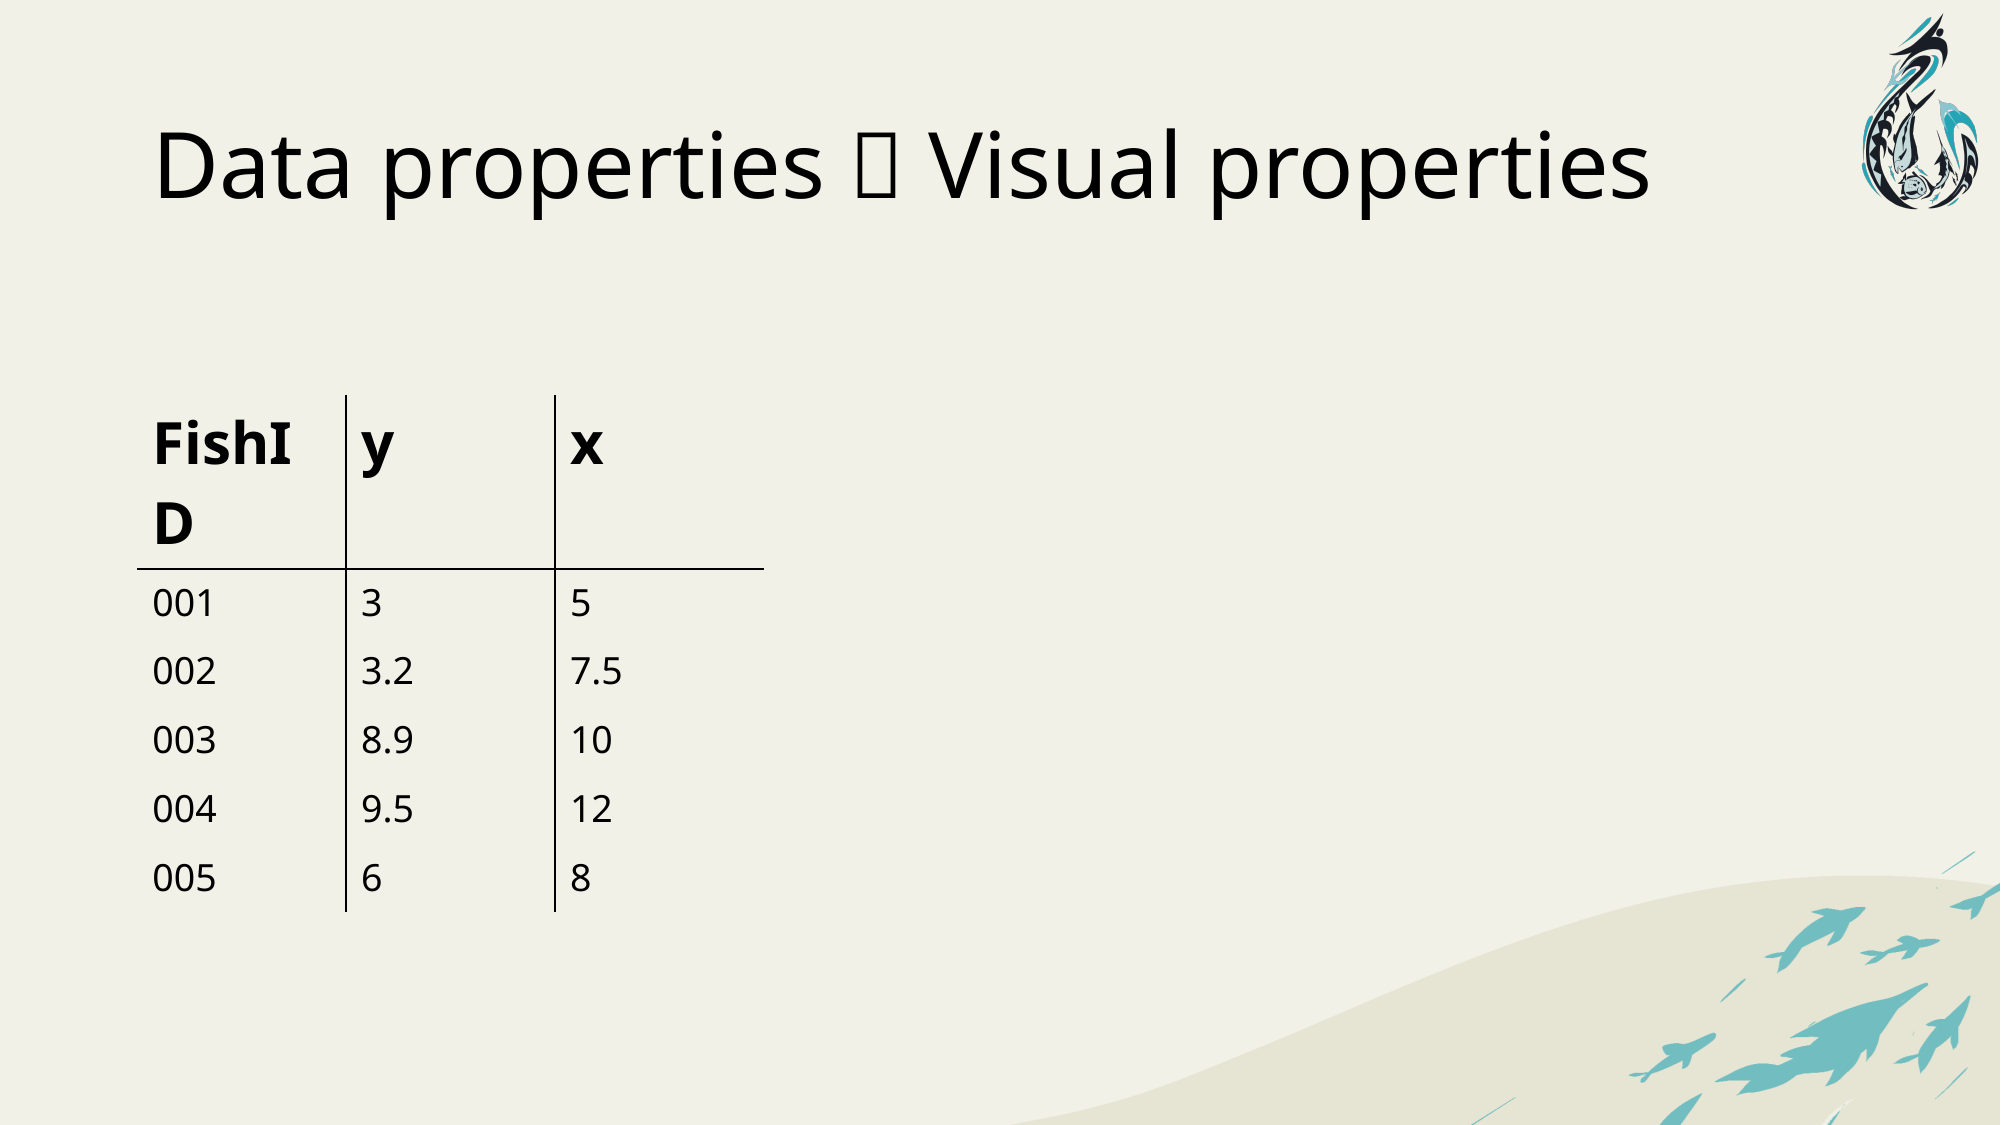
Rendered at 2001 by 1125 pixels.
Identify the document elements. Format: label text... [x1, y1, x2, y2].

table_header FishID [137, 395, 345, 568]
table_cell 6 [347, 844, 554, 912]
table_cell 3 [347, 570, 554, 638]
table_cell 001 [137, 570, 345, 638]
table_cell 7.5 [556, 638, 764, 706]
picture [978, 841, 2000, 1125]
table_cell 5 [556, 570, 764, 638]
table_cell 005 [137, 844, 345, 912]
table_cell 8 [556, 844, 764, 912]
table_cell 3.2 [347, 638, 554, 706]
table_cell 12 [556, 775, 764, 844]
table_cell 8.9 [347, 706, 554, 775]
table_cell 10 [556, 706, 764, 775]
table_cell 003 [137, 706, 345, 775]
table_header x [556, 395, 764, 568]
table_header y [347, 395, 554, 568]
table_cell 004 [137, 775, 345, 844]
picture [1851, 13, 1985, 214]
table_cell 002 [137, 638, 345, 706]
table_cell 9.5 [347, 775, 554, 844]
title Data properties  Visual properties [137, 59, 1863, 278]
